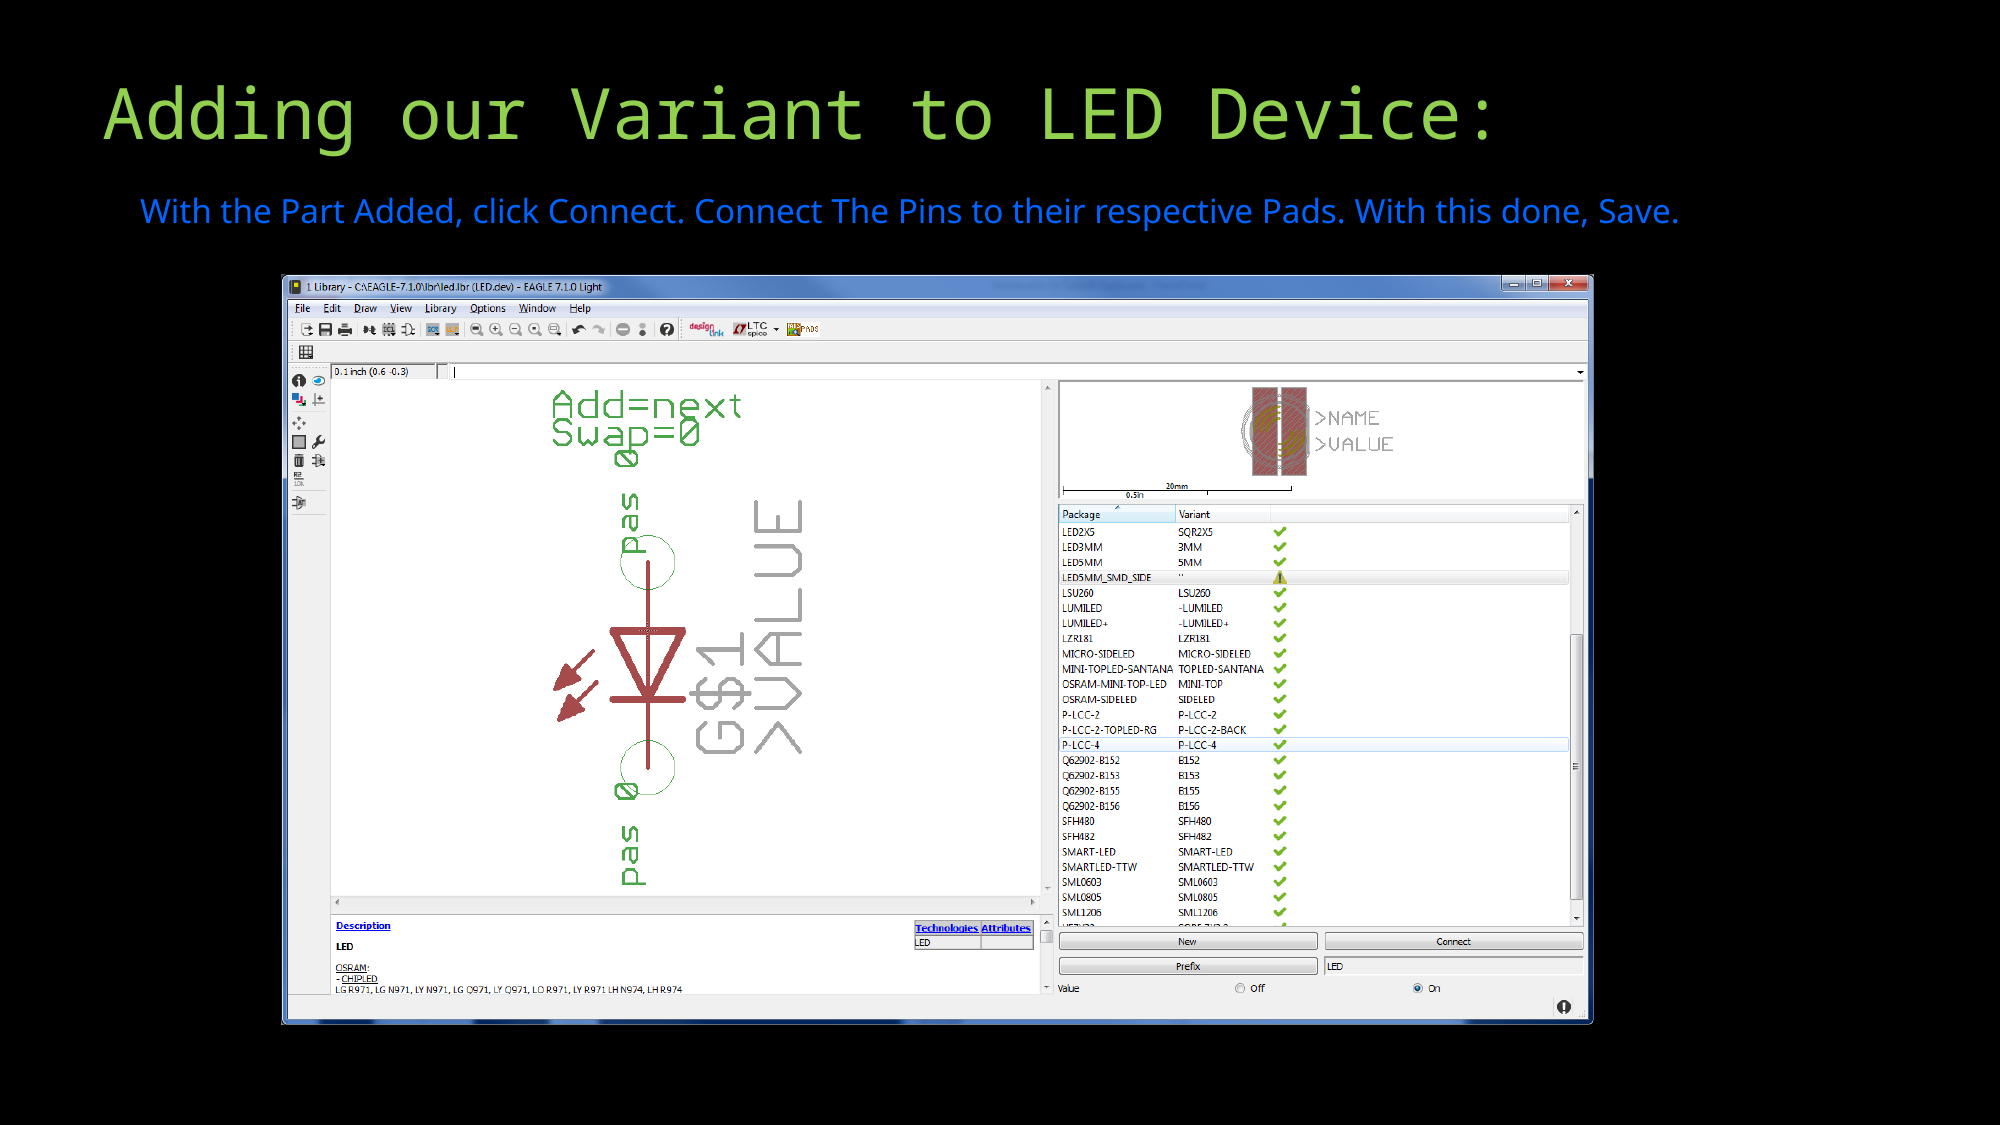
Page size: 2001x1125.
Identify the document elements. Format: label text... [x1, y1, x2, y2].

title Adding our Variant to LED Device: [87, 37, 1738, 163]
list With the Part Added, click Connect. Connect The Pins to their respective Pads. With this done, Save. [125, 187, 1750, 1000]
picture [281, 274, 1594, 1025]
